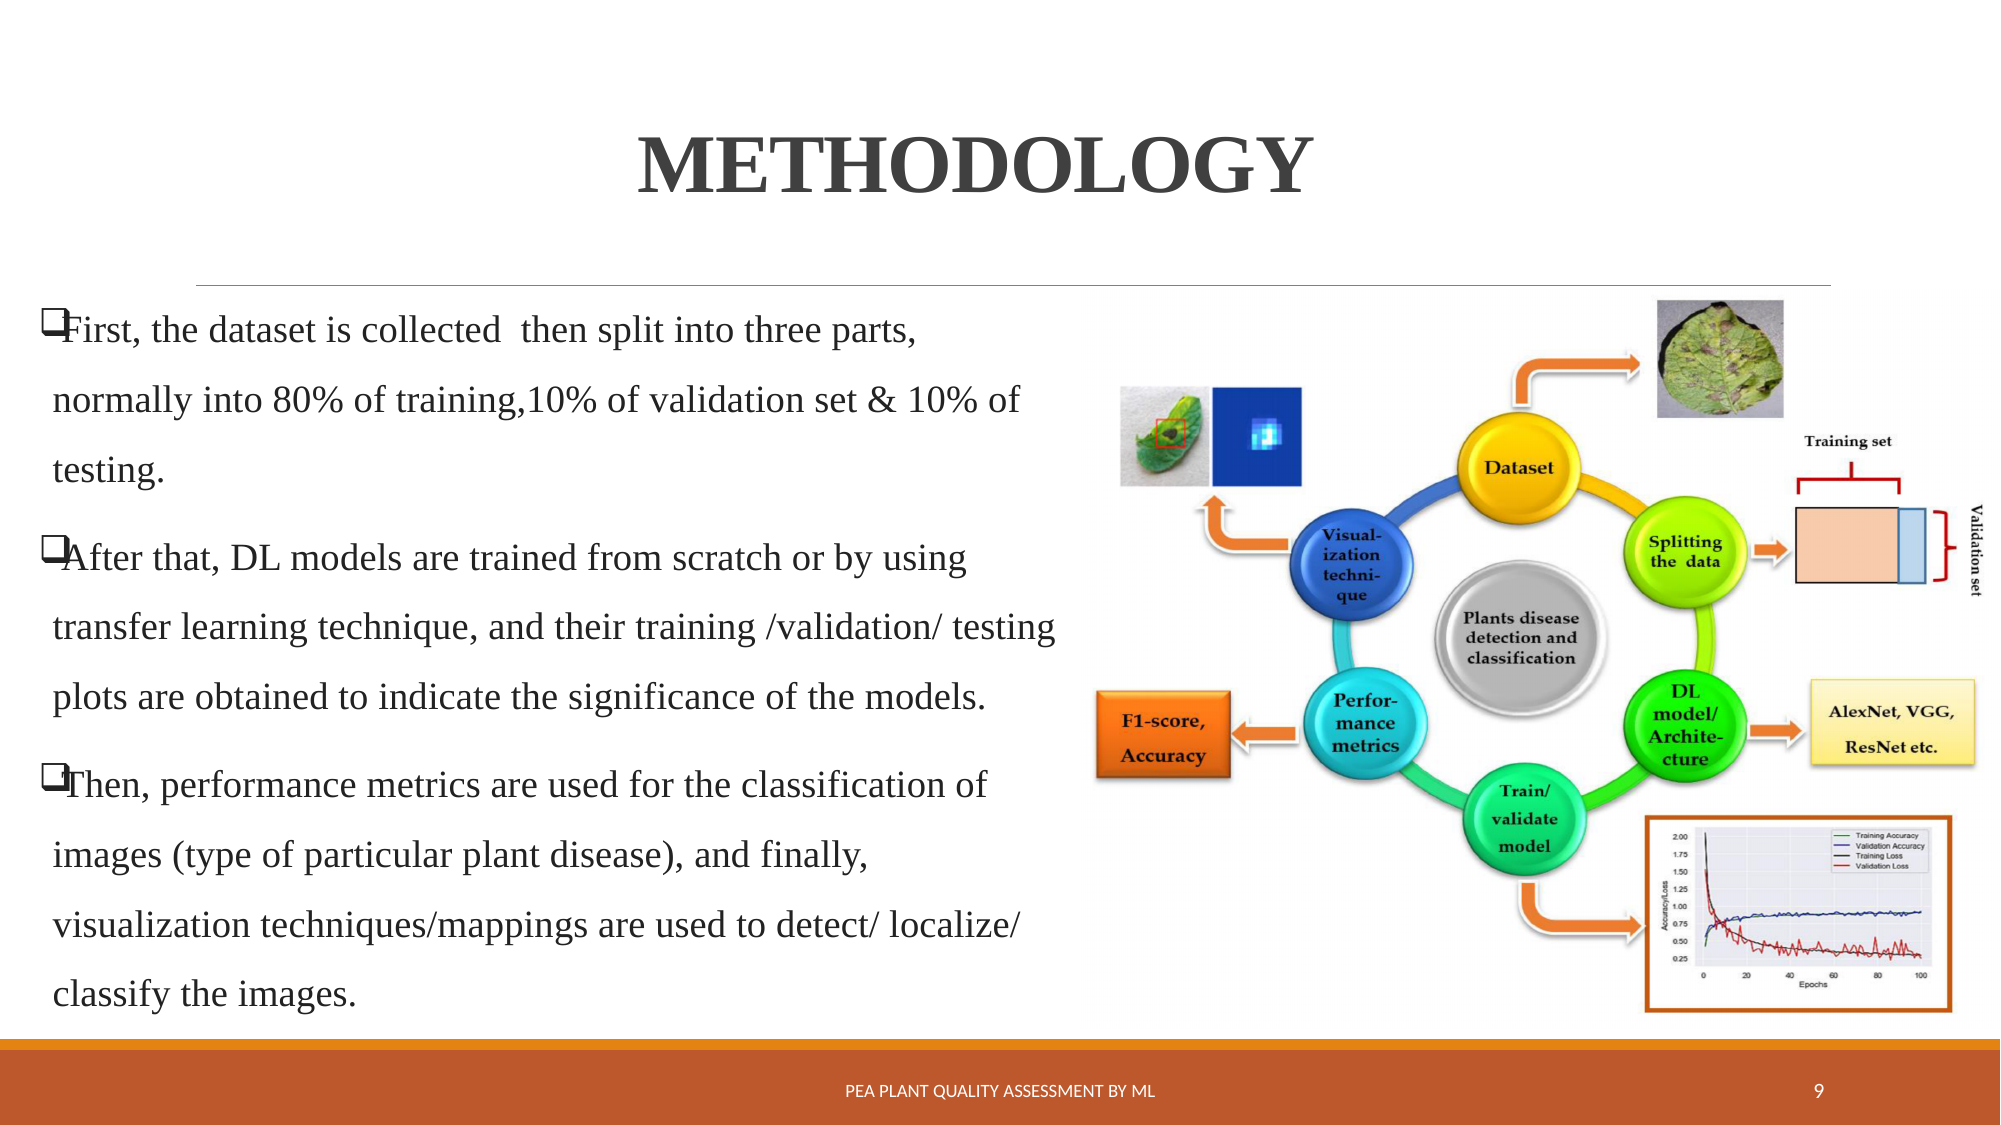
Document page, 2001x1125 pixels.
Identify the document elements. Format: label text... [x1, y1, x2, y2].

list First, the dataset is collected then split into three parts, normally into 80% of training,10% of validation set & 10% of testing. After that, DL models are trained from scratch or by using transfer learning technique, and their training /validation/ testing plots are obtained to indicate the significance of the models. Then, performance metrics are used for the classification of images (type of particular plant disease), and finally, visualization techniques/mappings are used to detect/ localize/ classify the images. [38, 273, 1062, 1085]
title METHODOLOGY [114, 104, 1840, 218]
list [1078, 288, 2000, 1029]
footer PEA PLANT QUALITY ASSESSMENT BY ML [604, 1059, 1396, 1120]
slide_number 9 [1624, 1059, 1840, 1120]
